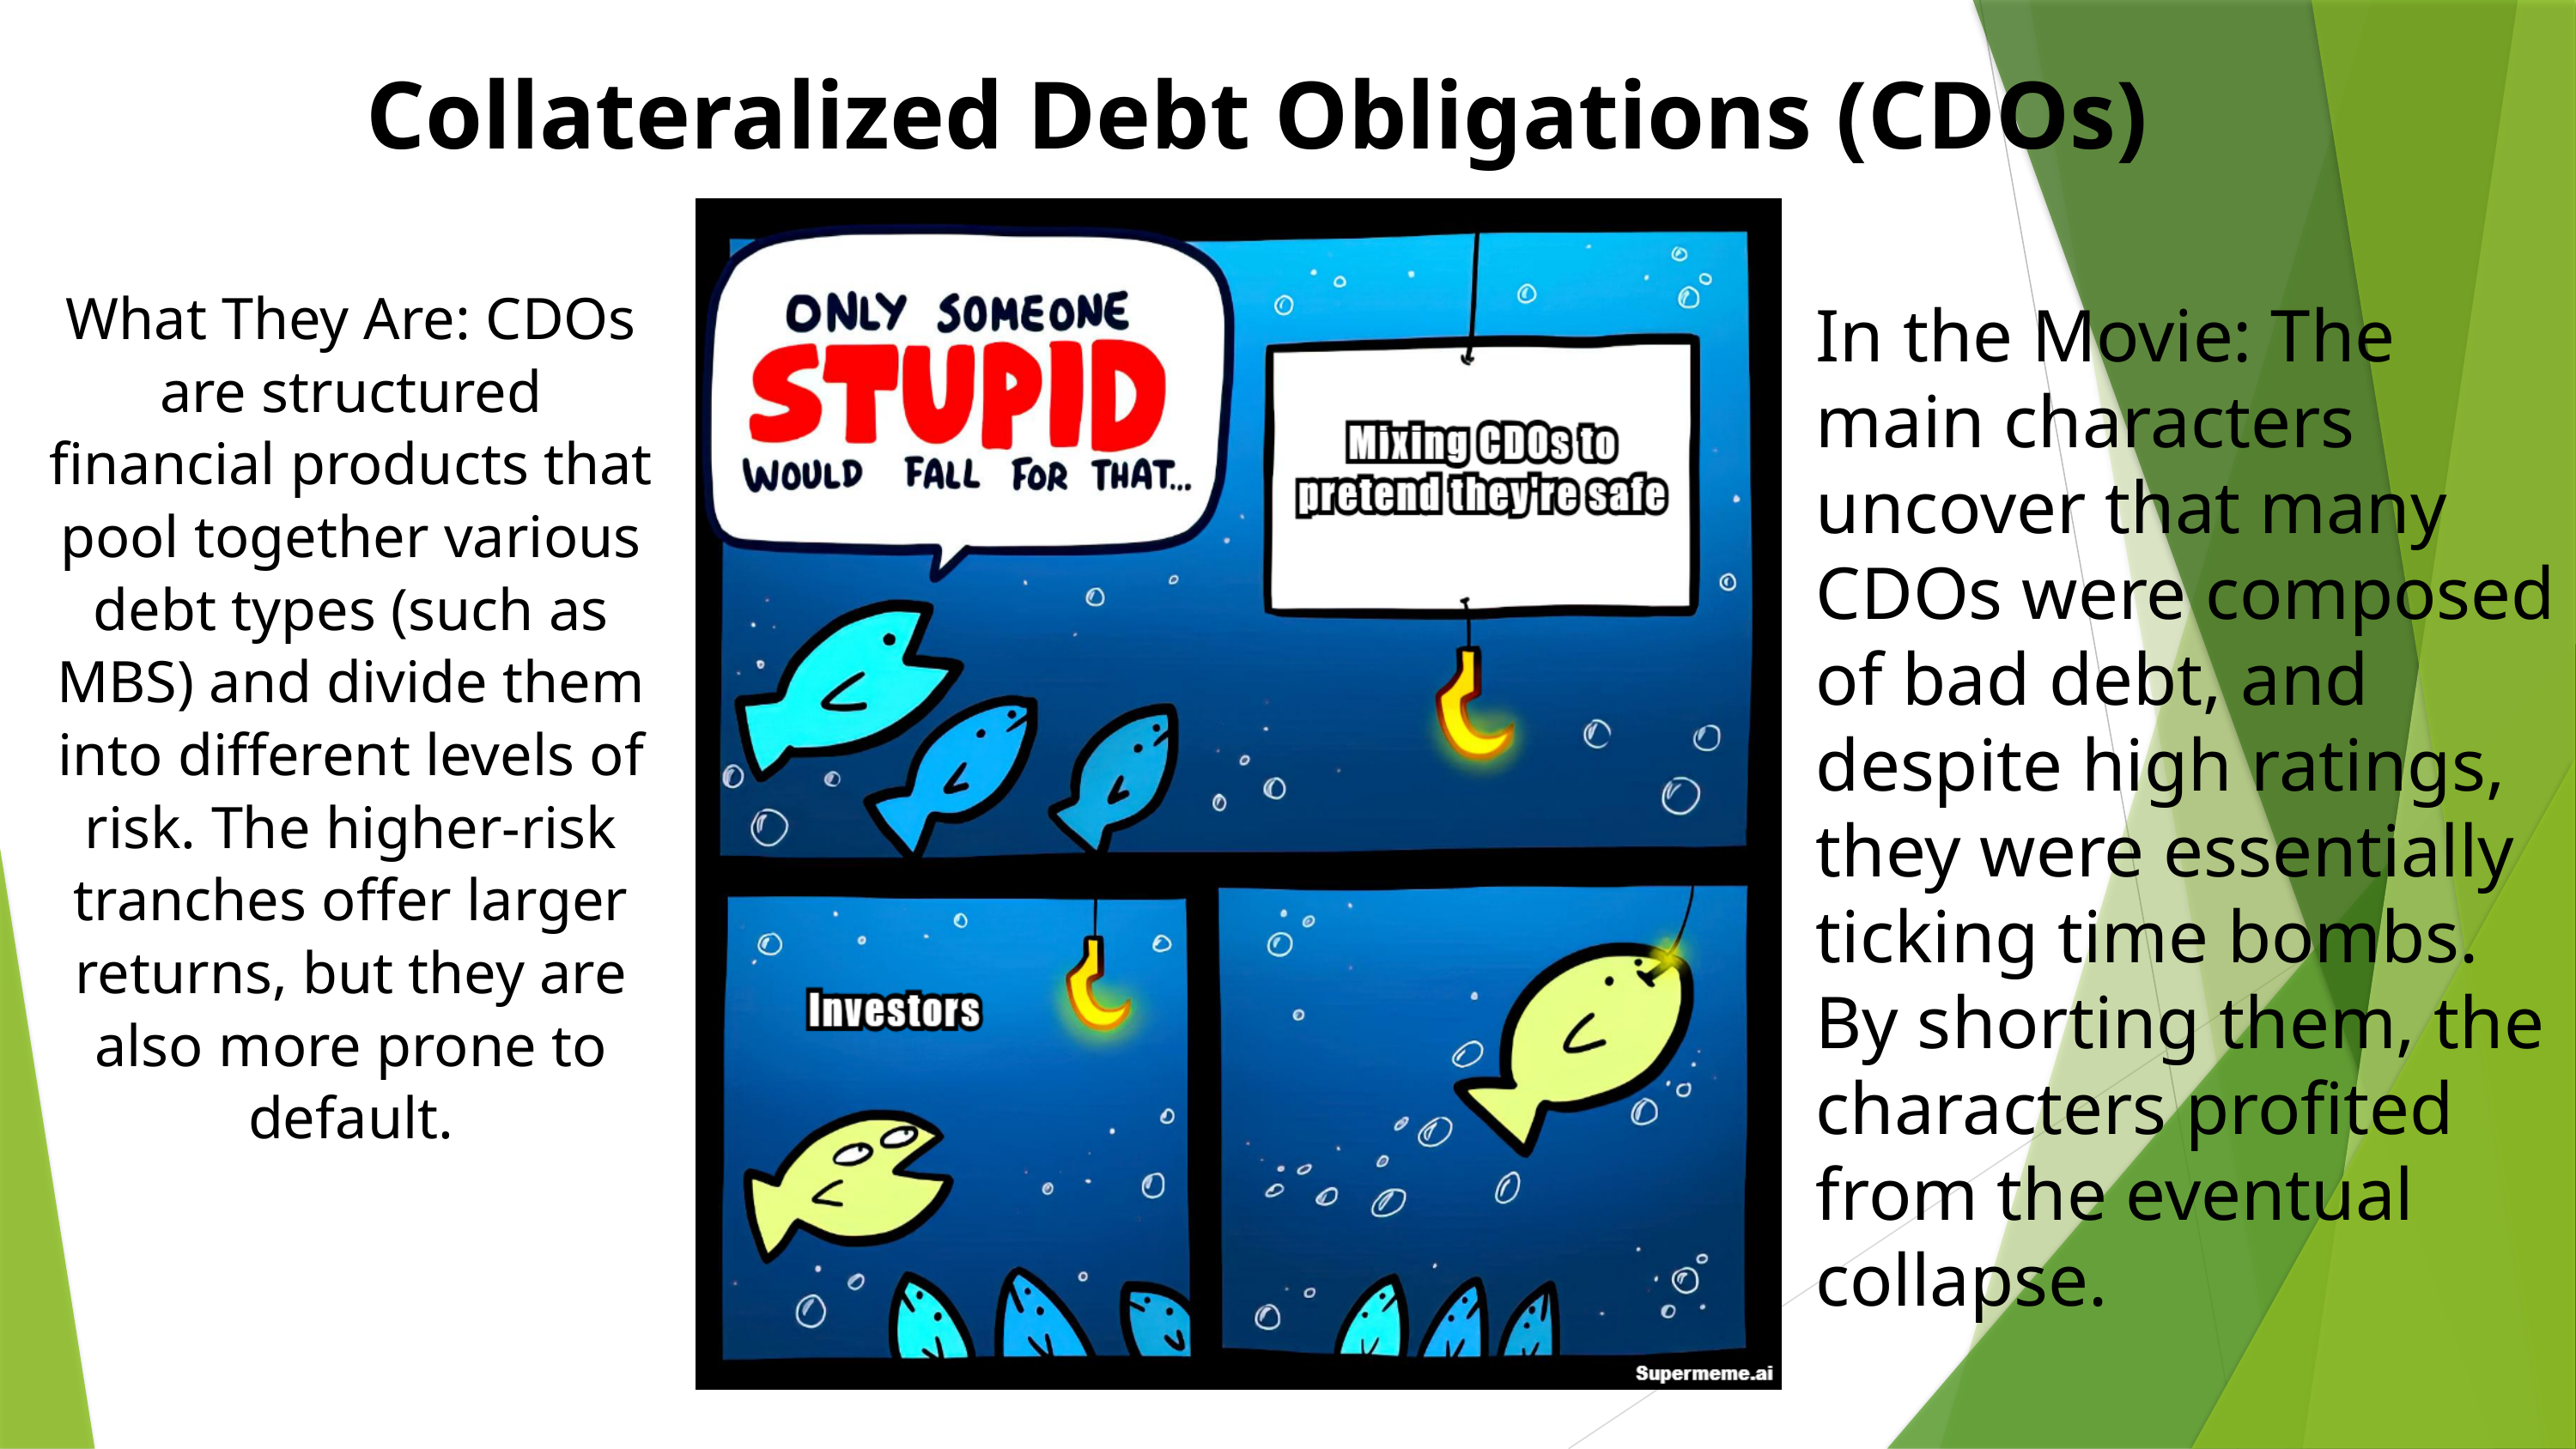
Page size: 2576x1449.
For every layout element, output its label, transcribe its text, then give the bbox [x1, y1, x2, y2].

text_box In the Movie: The main characters uncover that many CDOs were composed of bad debt, and despite high ratings, they were essentially ticking time bombs. By shorting them, the characters profited from the eventual collapse. [1803, 284, 2570, 1327]
picture [695, 197, 1783, 1391]
text_box What They Are: CDOs are structured financial products that pool together various debt types (such as MBS) and divide them into different levels of risk. The higher-risk tranches offer larger returns, but they are also more prone to default. [43, 205, 659, 1223]
text_box Collateralized Debt Obligations (CDOs) [300, 37, 2215, 168]
